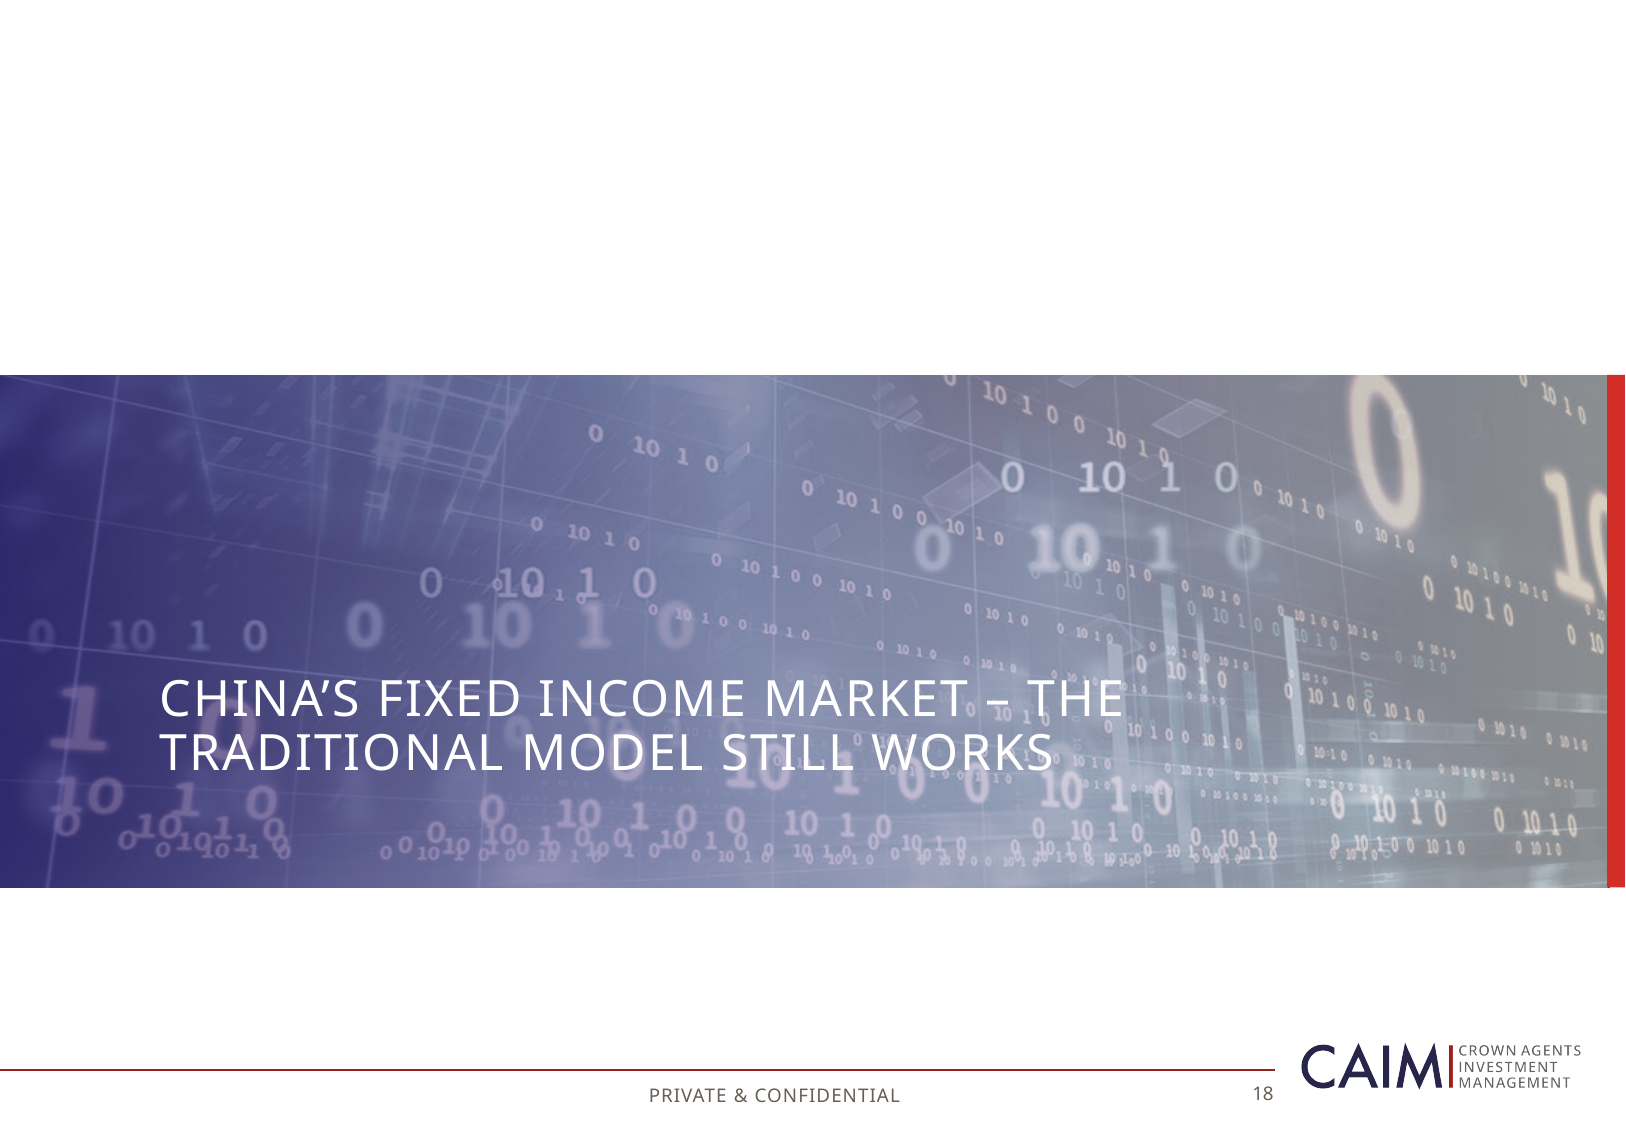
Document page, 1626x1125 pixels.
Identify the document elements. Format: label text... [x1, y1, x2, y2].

picture [1284, 1038, 1586, 1104]
title China’s Fixed income Market – the traditional model still works [159, 671, 1456, 781]
